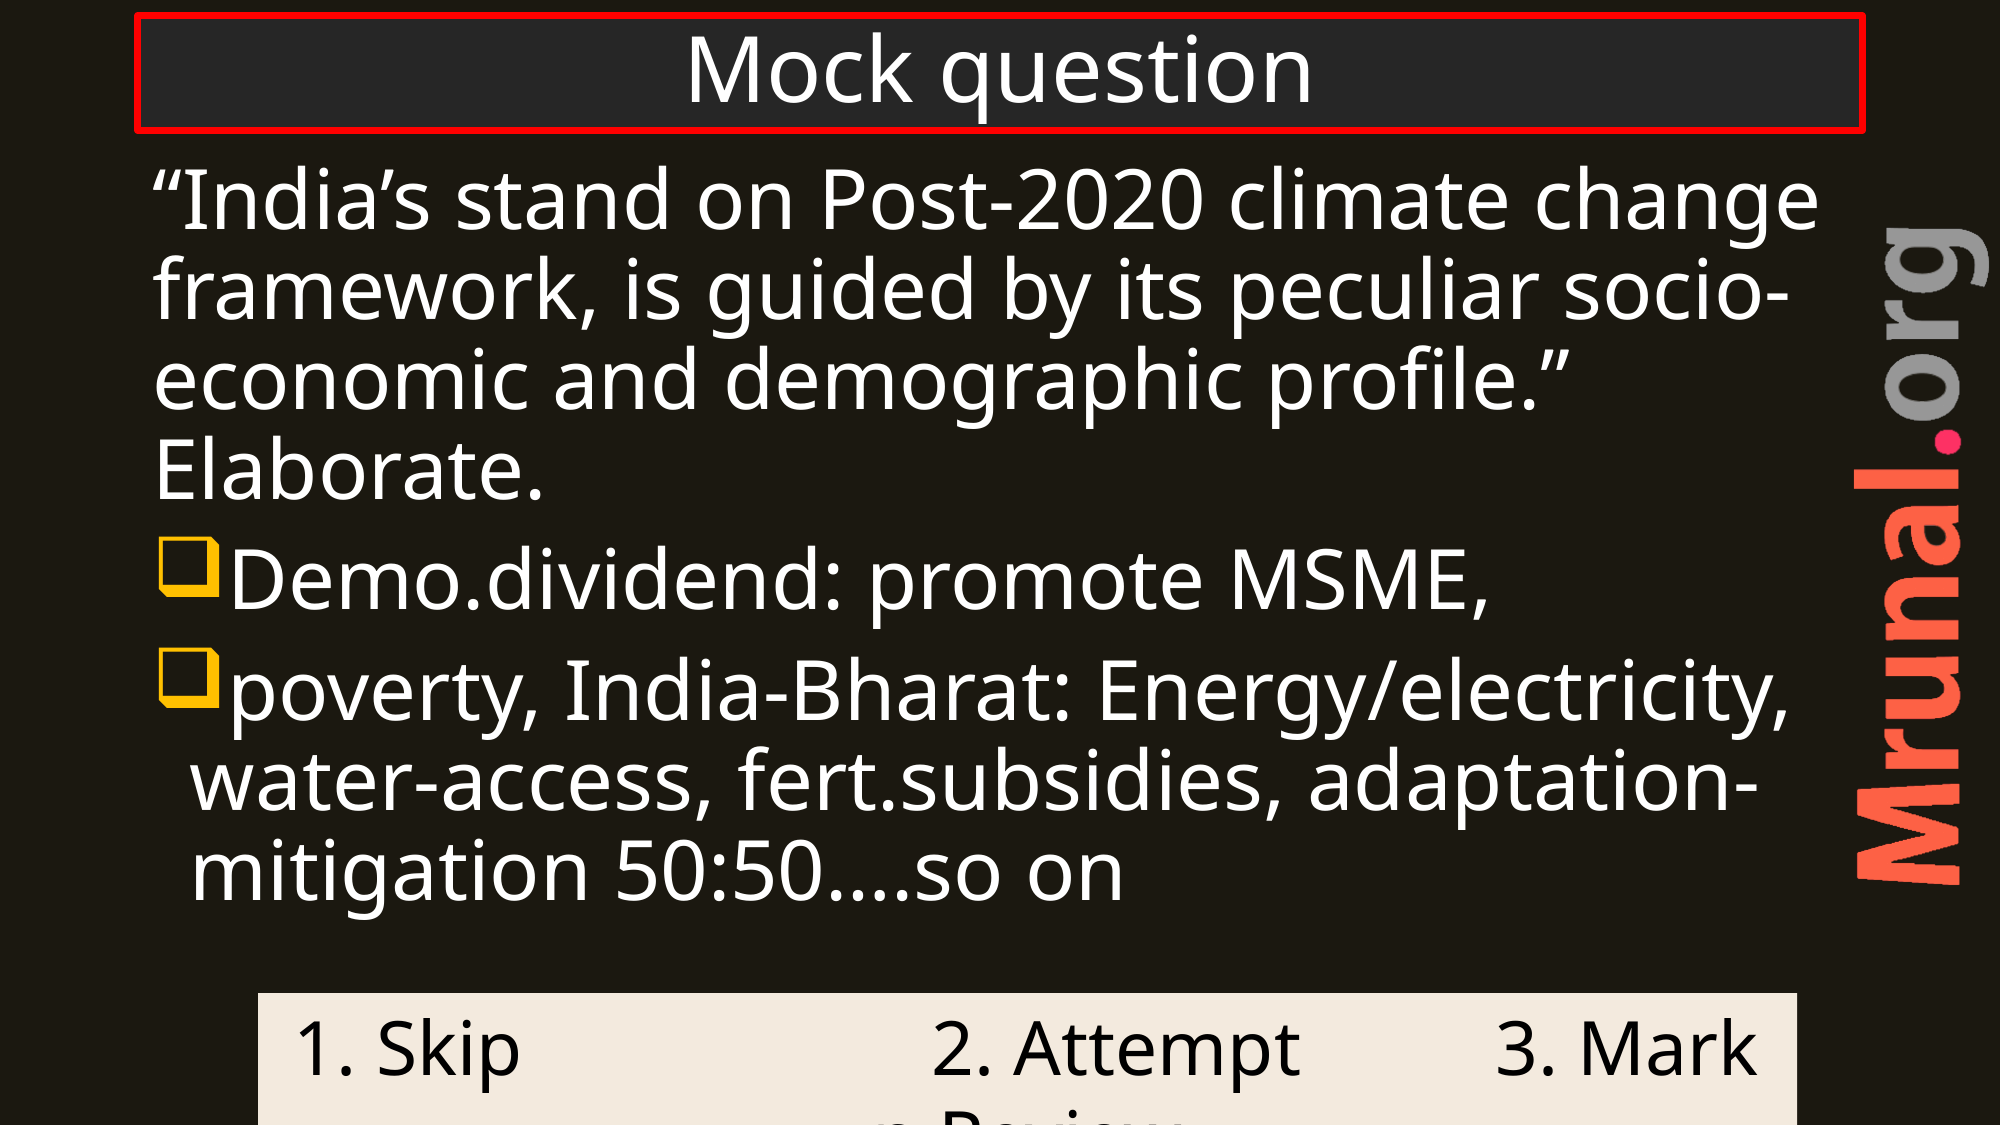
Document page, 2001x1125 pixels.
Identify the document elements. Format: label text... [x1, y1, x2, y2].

list “India’s stand on Post-2020 climate change framework, is guided by its peculiar socio-economic and demographic profile.” Elaborate. Demo.dividend: promote MSME, poverty, India-Bharat: Energy/electricity, water-access, fert.subsidies, adaptation-mitigation 50:50….so on [137, 149, 1863, 1014]
title Mock question [134, 12, 1866, 134]
picture [1863, 223, 2000, 894]
